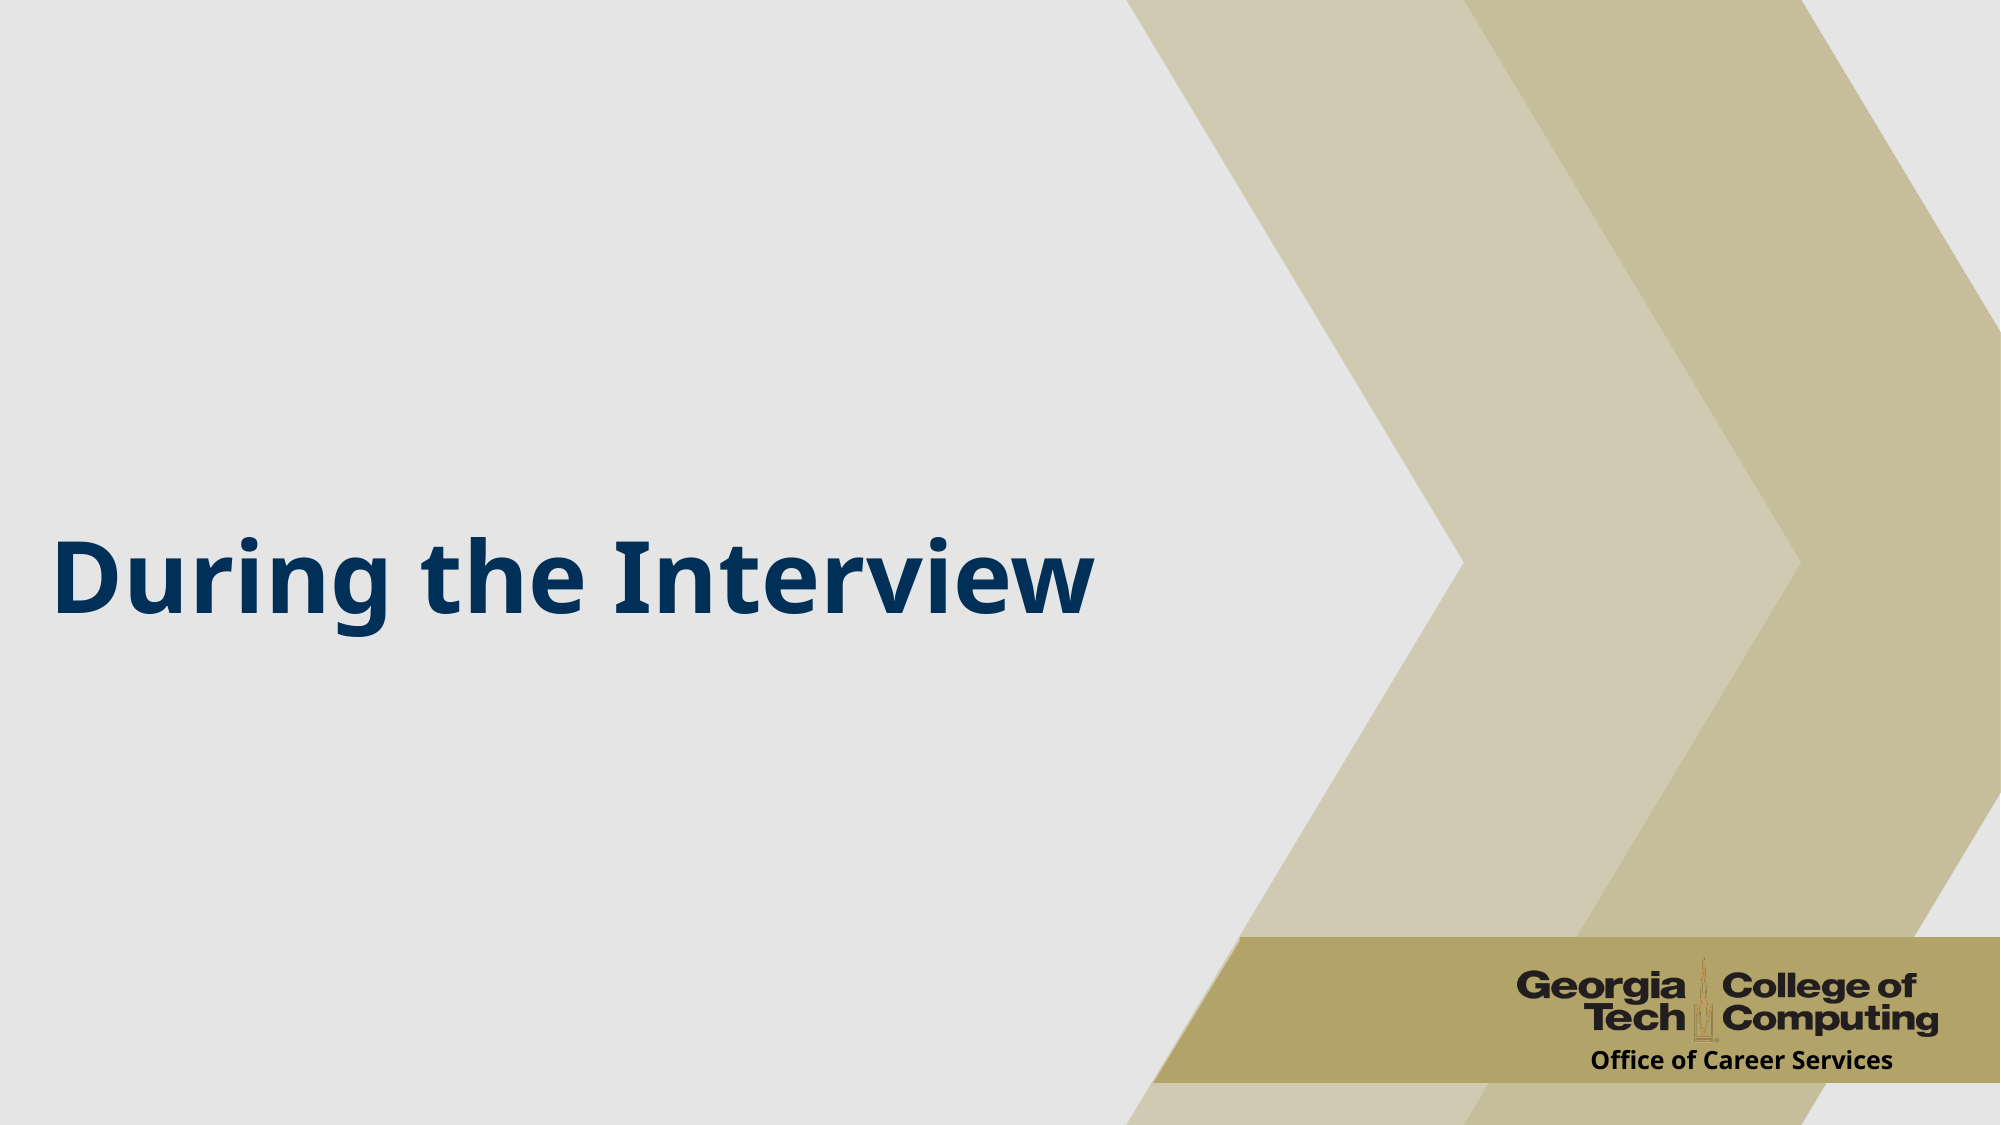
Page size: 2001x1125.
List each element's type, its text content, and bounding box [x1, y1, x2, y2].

picture [1517, 957, 1938, 1043]
title During the Interview [34, 175, 1760, 644]
